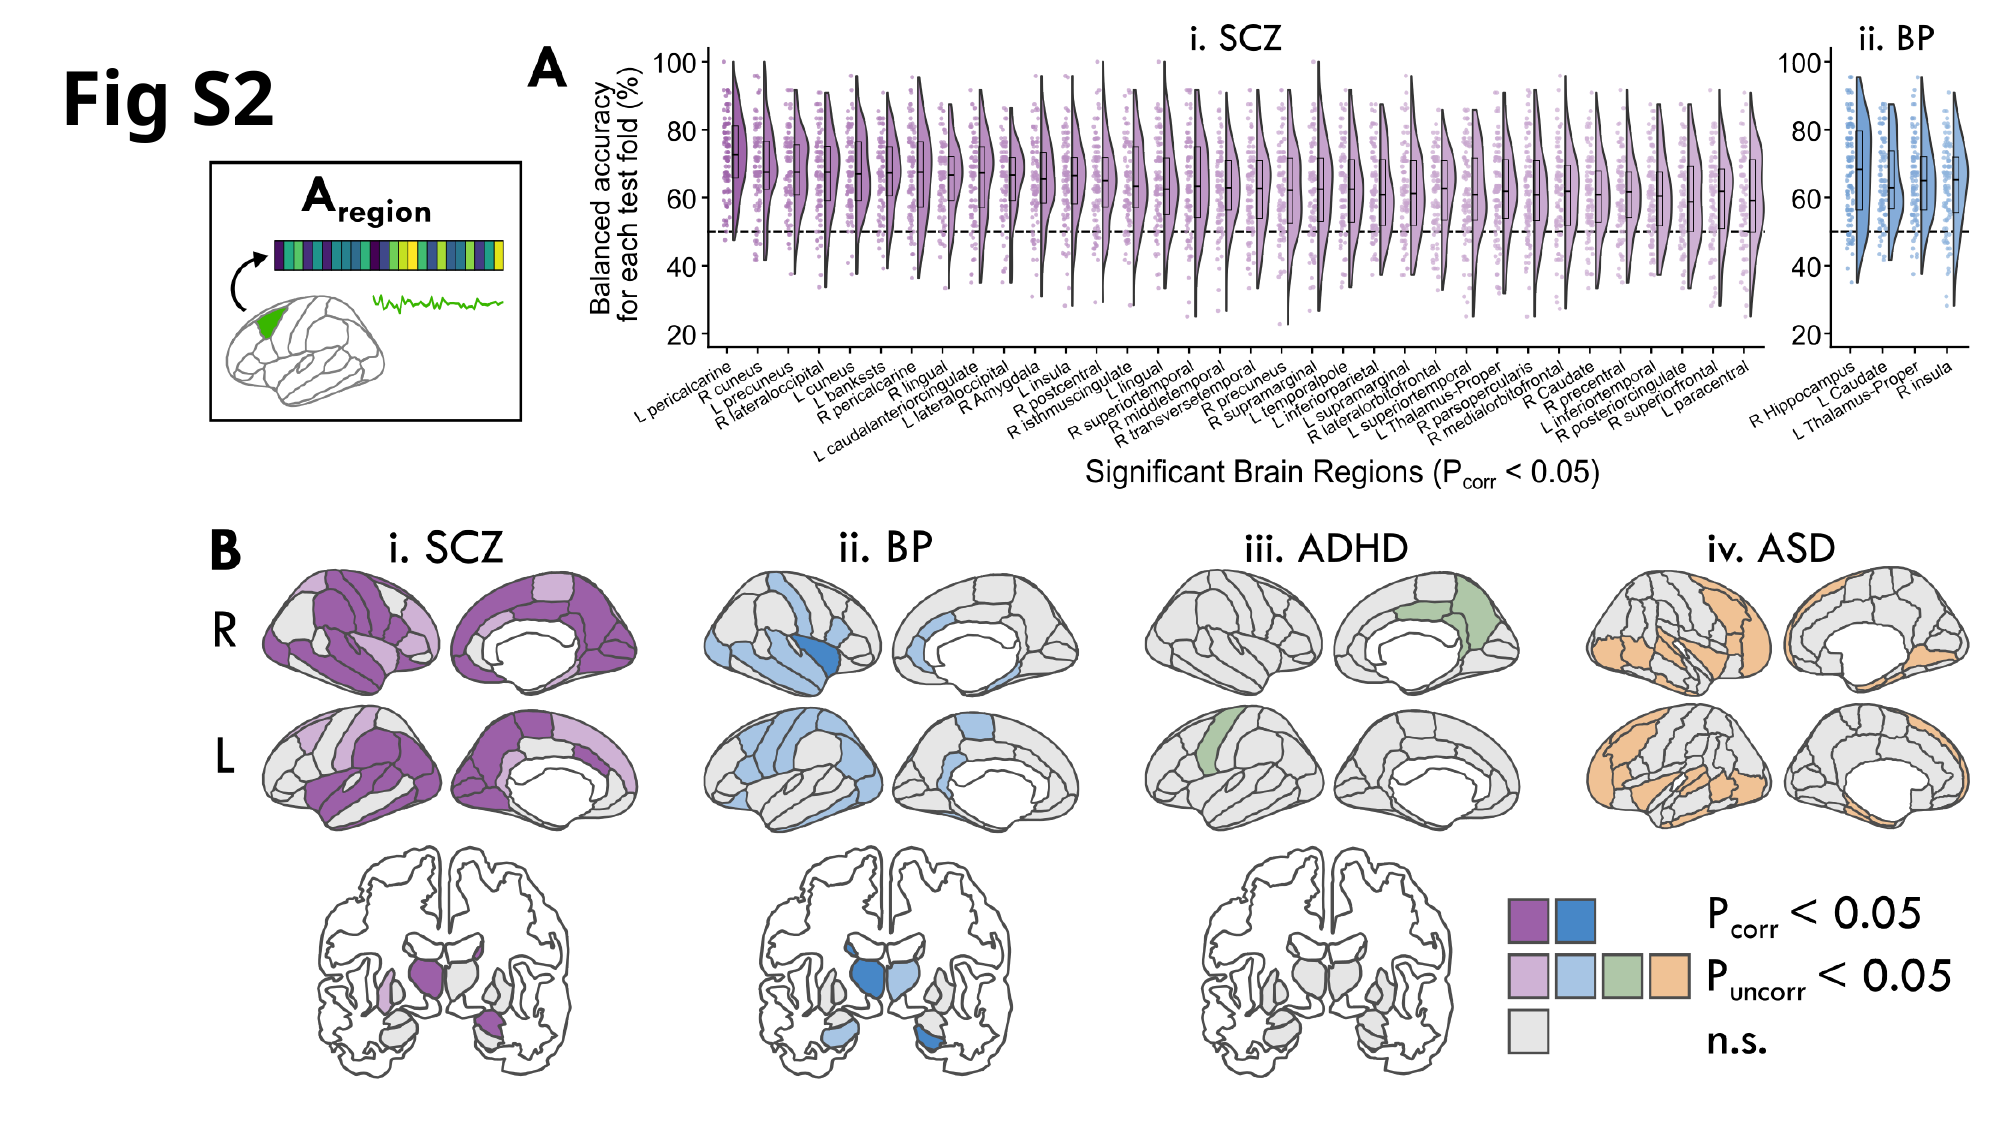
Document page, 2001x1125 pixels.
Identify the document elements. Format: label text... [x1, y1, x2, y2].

text_box Fig S2 [45, 43, 181, 149]
picture [181, 0, 2000, 1125]
